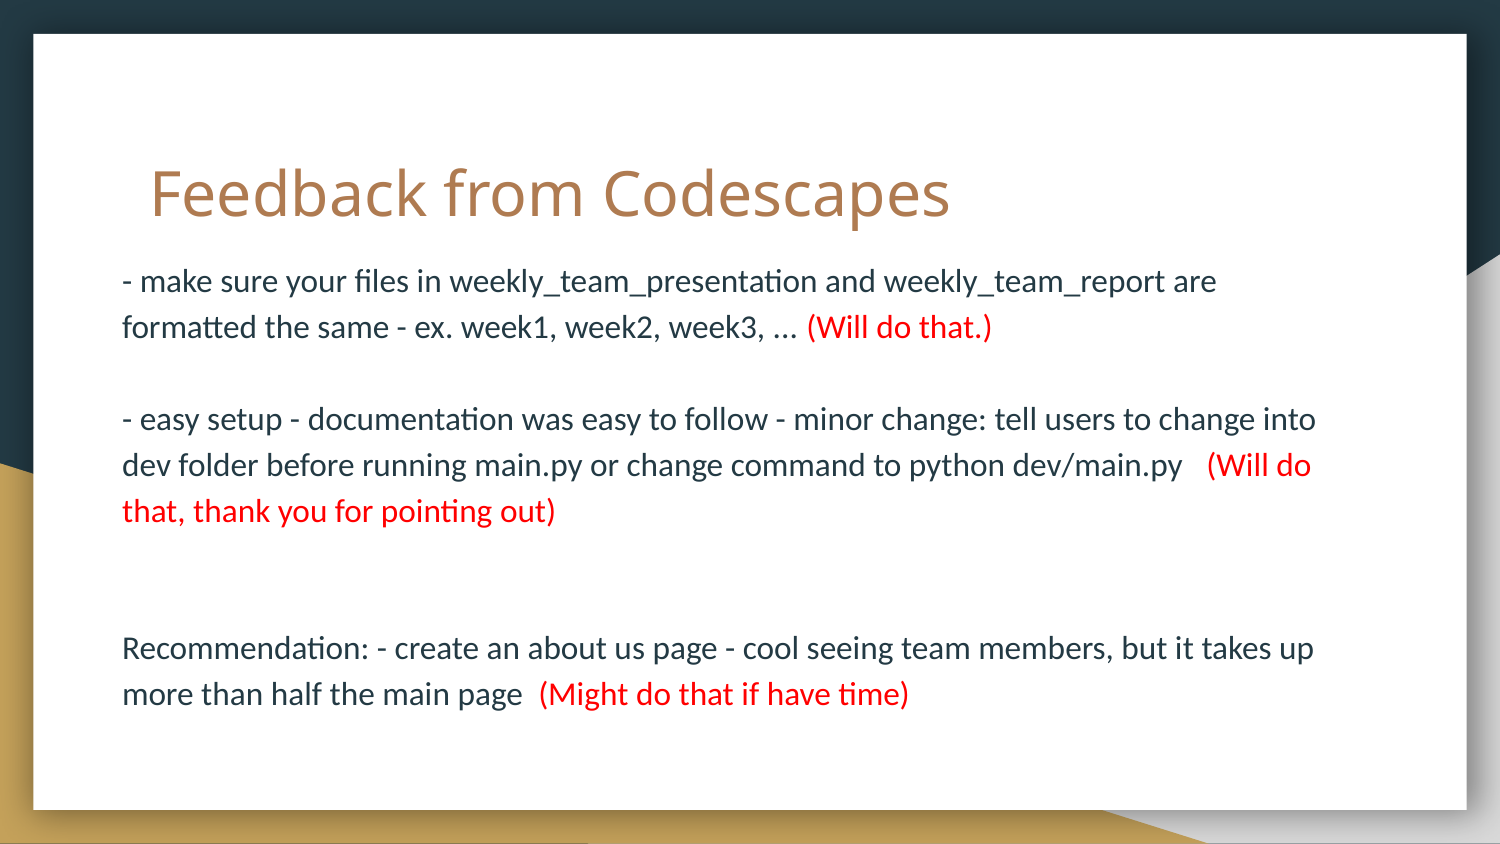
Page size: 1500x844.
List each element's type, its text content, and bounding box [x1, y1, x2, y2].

list - make sure your files in weekly_team_presentation and weekly_team_report are formatted the same - ex. week1, week2, week3, ... (Will do that.) - easy setup - documentation was easy to follow - minor change: tell users to change into dev folder before running main.py or change command to python dev/main.py (Will do that, thank you for pointing out) Recommendation: - create an about us page - cool seeing team members, but it takes up more than half the main page (Might do that if have time) [107, 238, 1339, 756]
title Feedback from Codescapes [134, 138, 1366, 296]
